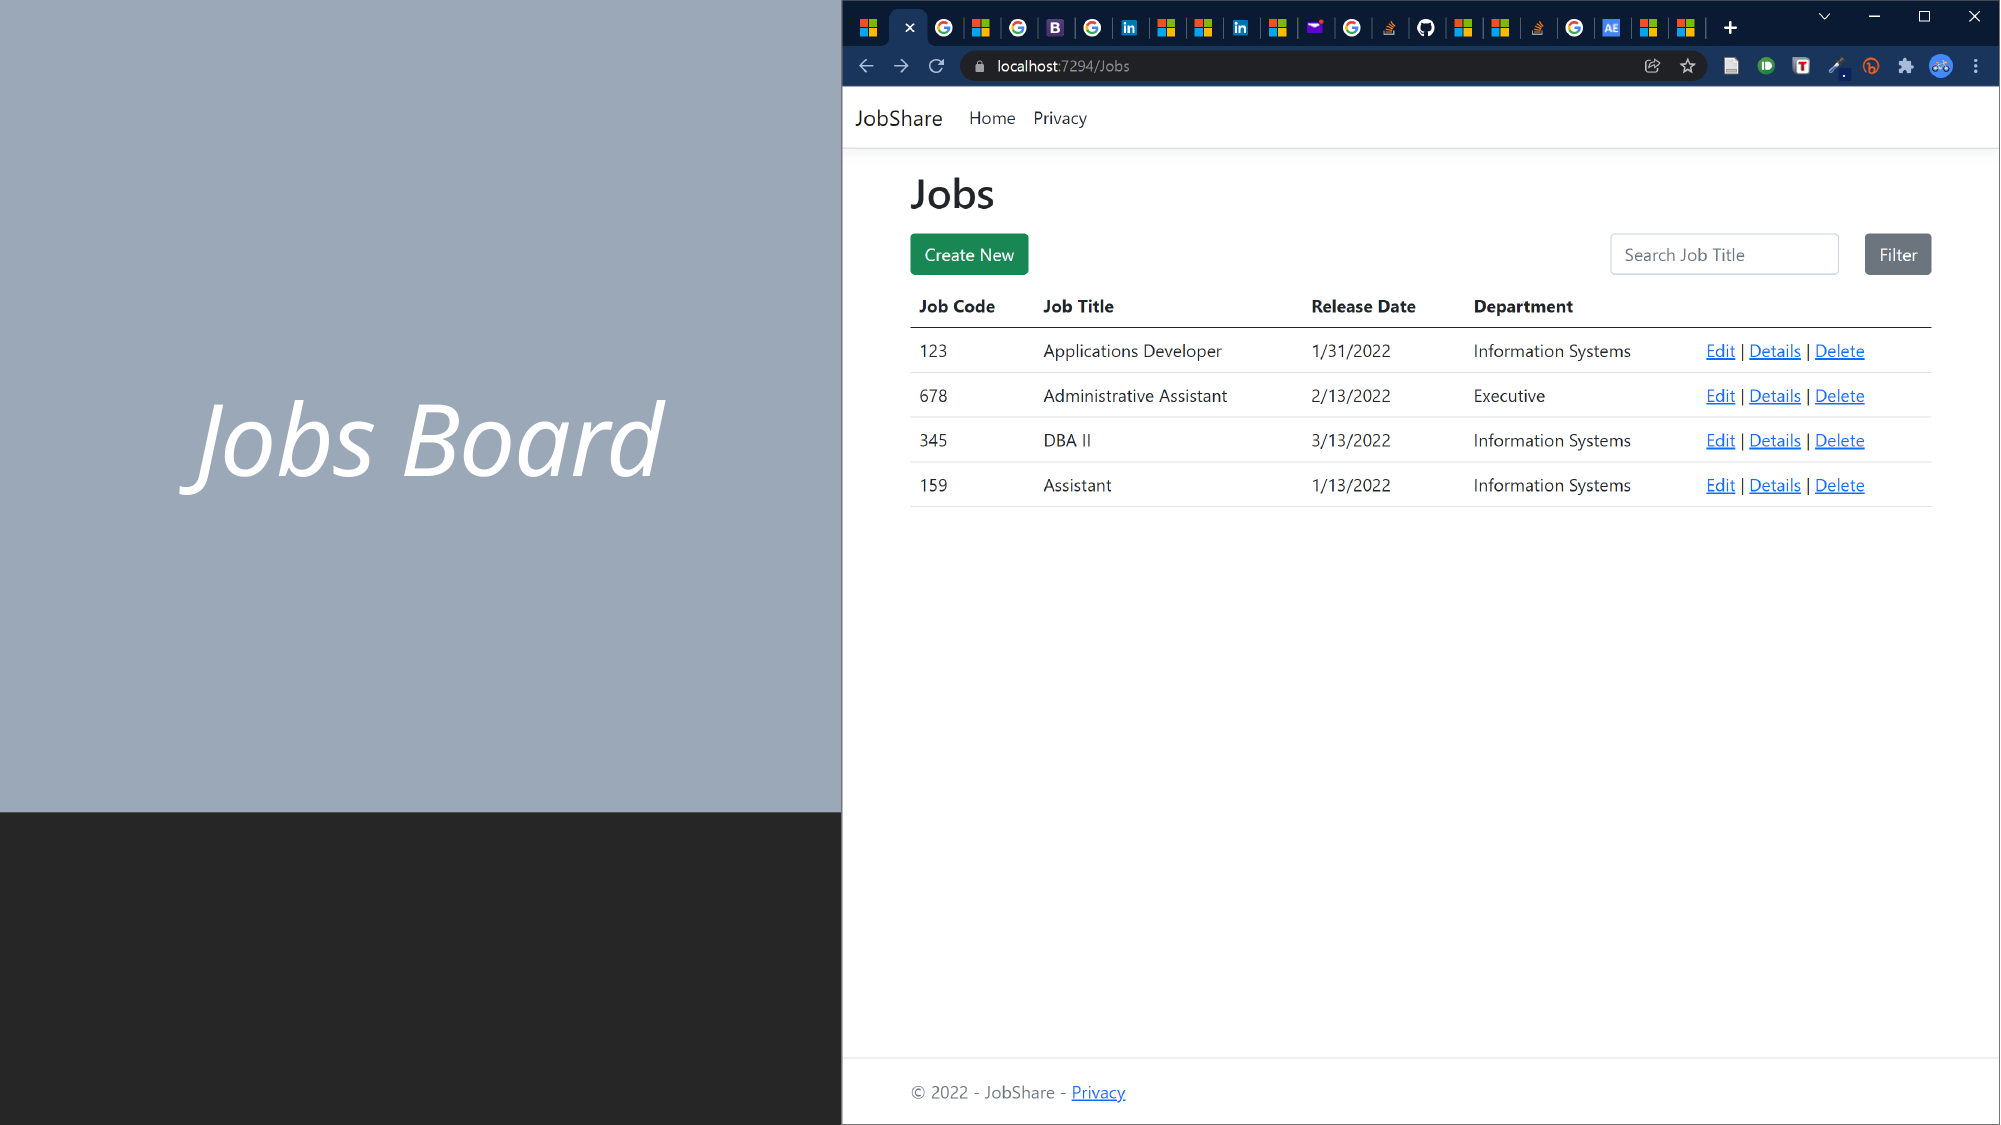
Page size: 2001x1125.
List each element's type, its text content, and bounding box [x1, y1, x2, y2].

text_box [0, 0, 840, 811]
text_box [0, 811, 839, 1125]
picture [840, 0, 2000, 1125]
title Jobs Board [180, 124, 722, 763]
